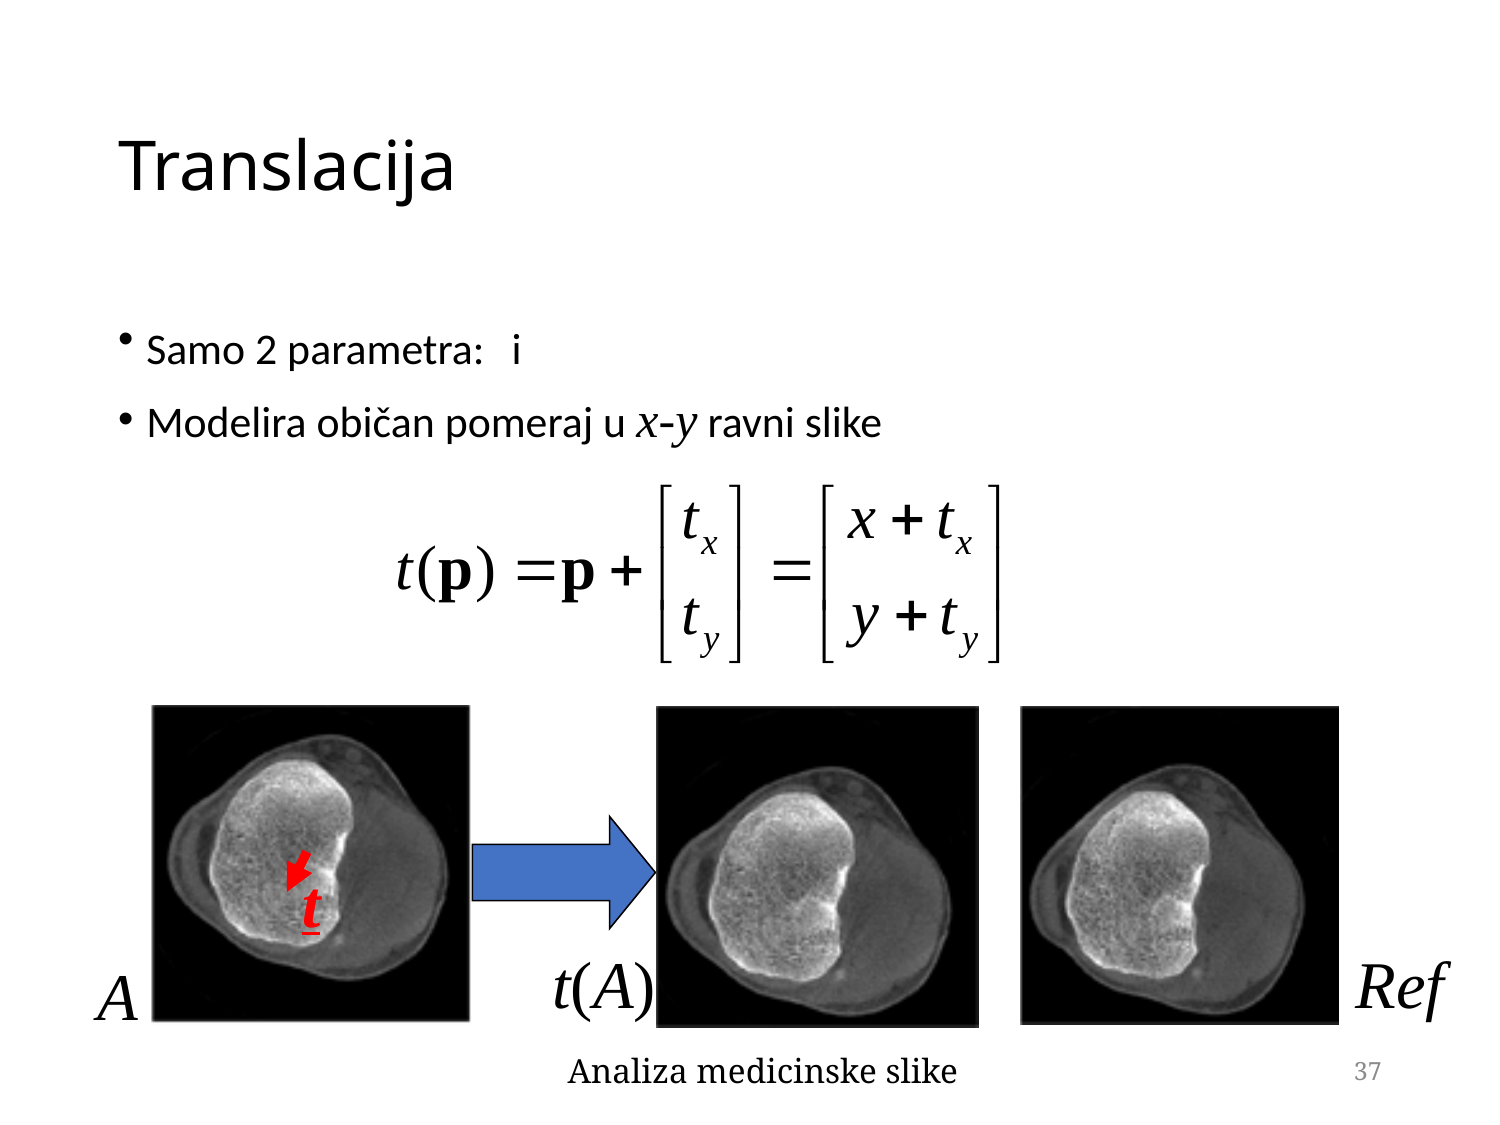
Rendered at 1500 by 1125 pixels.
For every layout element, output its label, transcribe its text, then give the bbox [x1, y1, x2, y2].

picture [150, 705, 473, 1025]
footer Analiza medicinske slike [475, 1042, 1051, 1103]
text_box A [82, 946, 201, 1041]
picture [1020, 706, 1339, 1025]
slide_number 37 [1059, 1042, 1397, 1103]
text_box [387, 473, 1023, 674]
text_box Ref [1340, 934, 1500, 1030]
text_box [472, 706, 979, 1030]
title Translacija [103, 59, 1397, 278]
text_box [286, 851, 429, 949]
